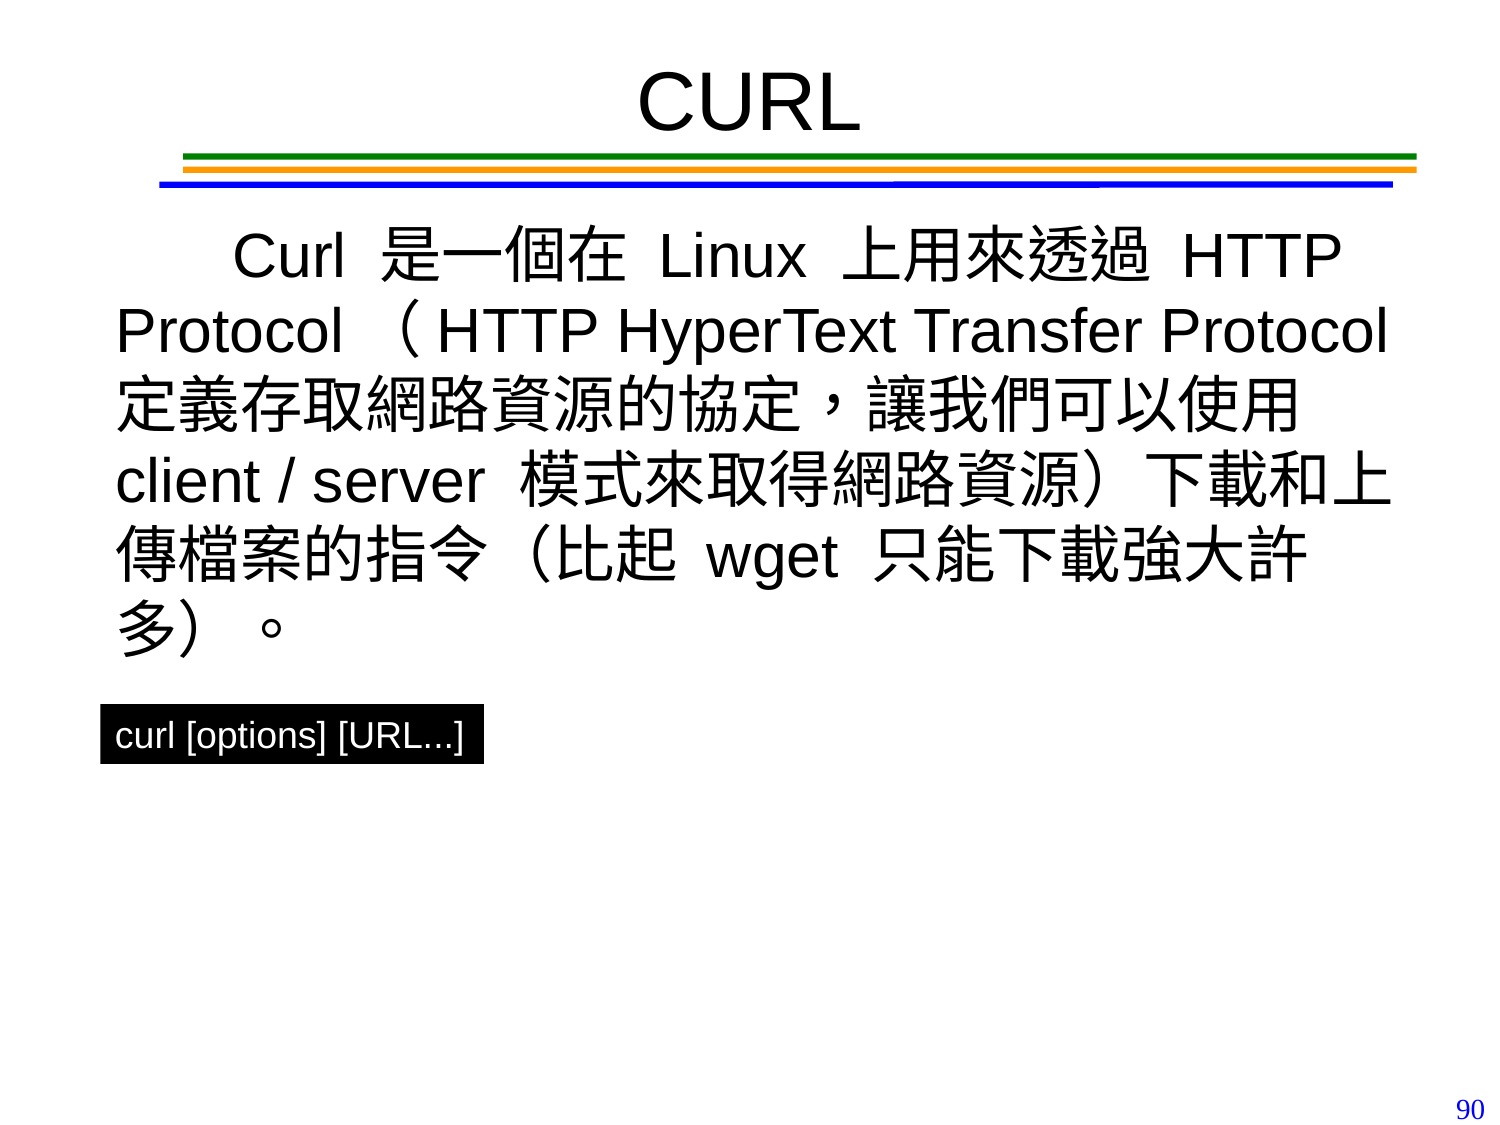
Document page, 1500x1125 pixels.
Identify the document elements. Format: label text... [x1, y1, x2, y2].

title CURL [75, 45, 1425, 149]
slide_number 90 [1150, 1082, 1500, 1119]
list Curl 是一個在 Linux 上用來透過 HTTP Protocol（HTTP HyperText Transfer Protocol 定義存取網路資源的協定，讓我們可以使用 client / server 模式來取得網路資源）下載和上傳檔案的指令（比起 wget 只能下載強大許多）。 [100, 207, 1425, 1005]
text_box curl [options] [URL...] [100, 704, 484, 764]
